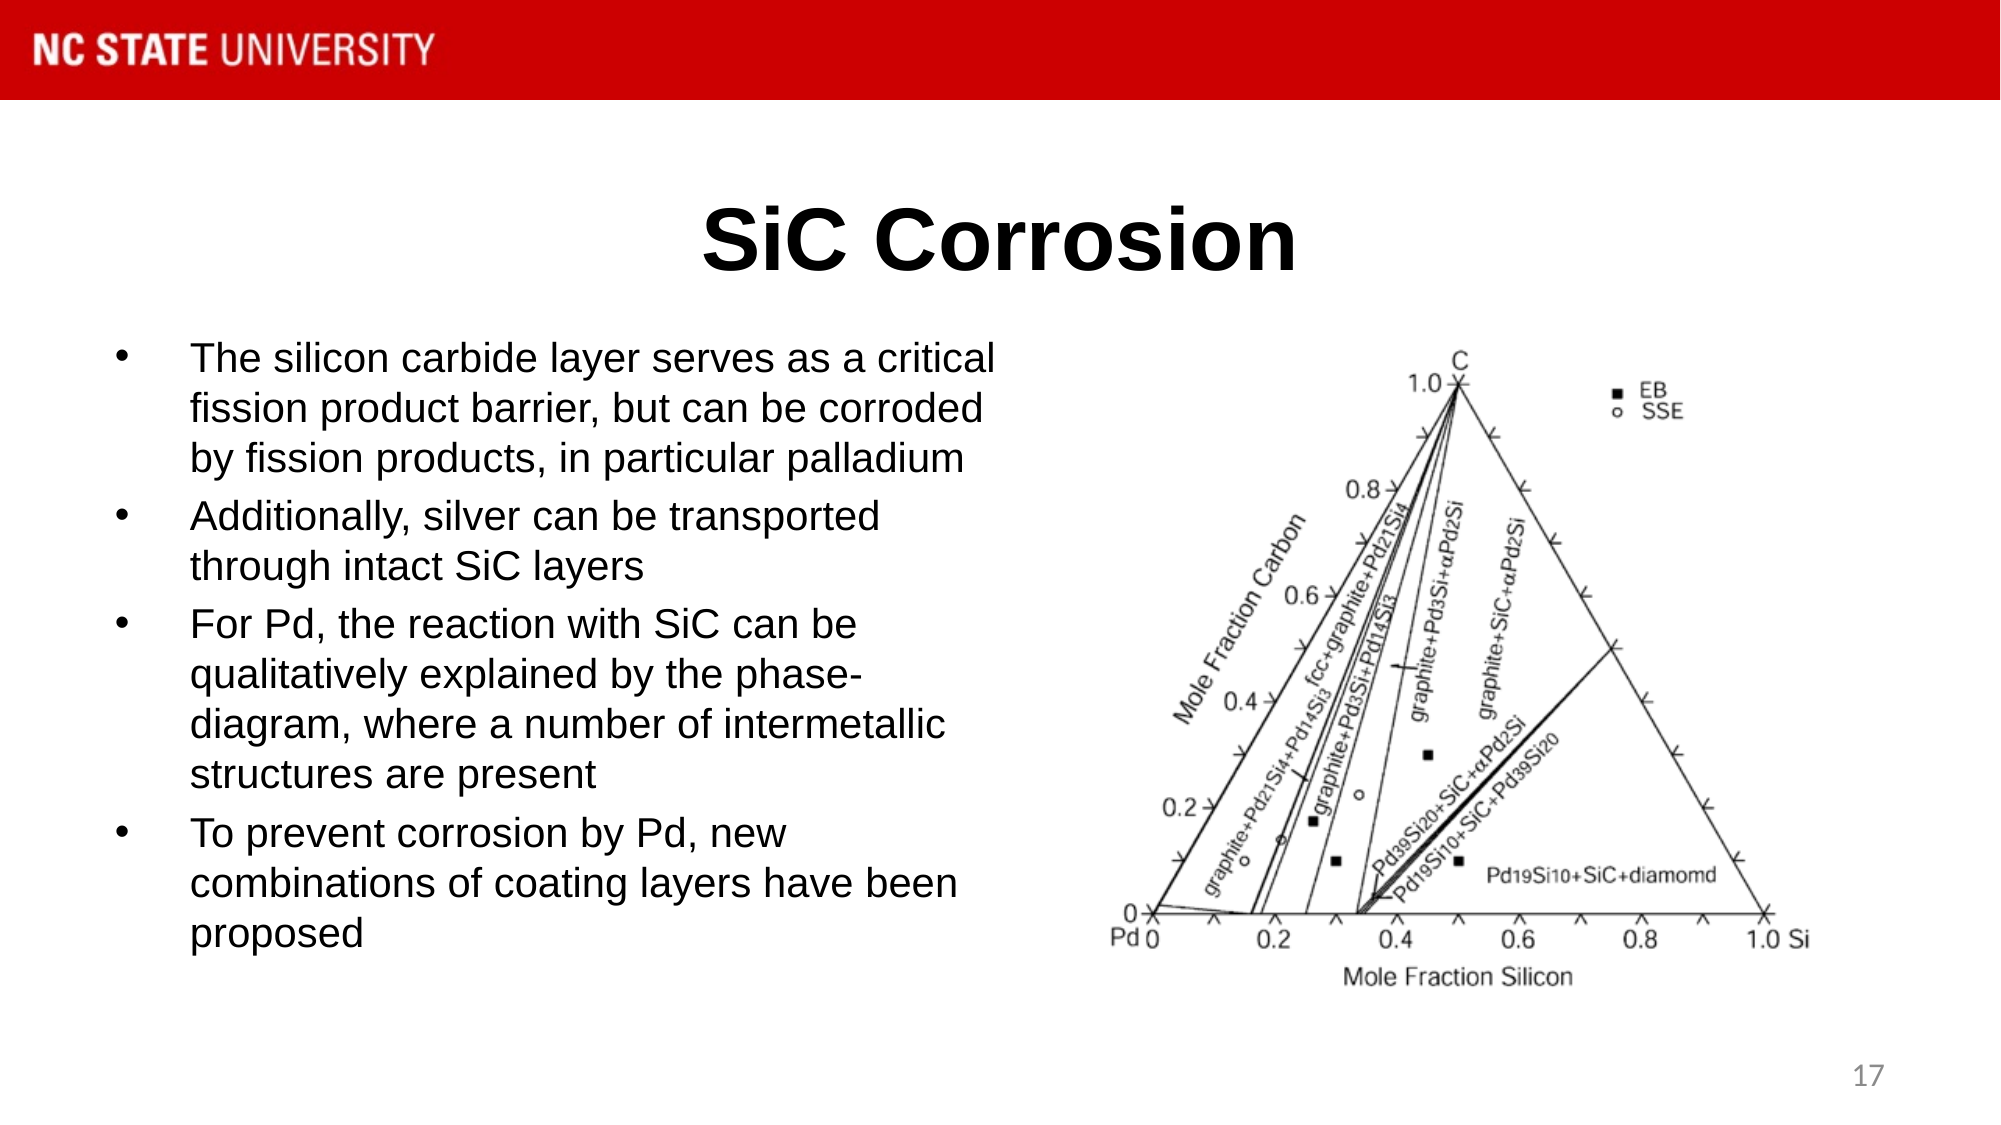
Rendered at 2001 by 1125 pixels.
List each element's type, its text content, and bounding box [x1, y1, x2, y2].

picture [0, 0, 2001, 100]
title SiC Corrosion [99, 147, 1900, 323]
list The silicon carbide layer serves as a critical fission product barrier, but can be corroded by fission products, in particular palladium Additionally, silver can be transported through intact SiC layers For Pd, the reaction with SiC can be qualitatively explained by the phase-diagram, where a number of intermetallic structures are present To prevent corrosion by Pd, new combinations of coating layers have been proposed [99, 322, 1017, 1005]
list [1055, 322, 1861, 1006]
slide_number 17 [1433, 1042, 1900, 1103]
